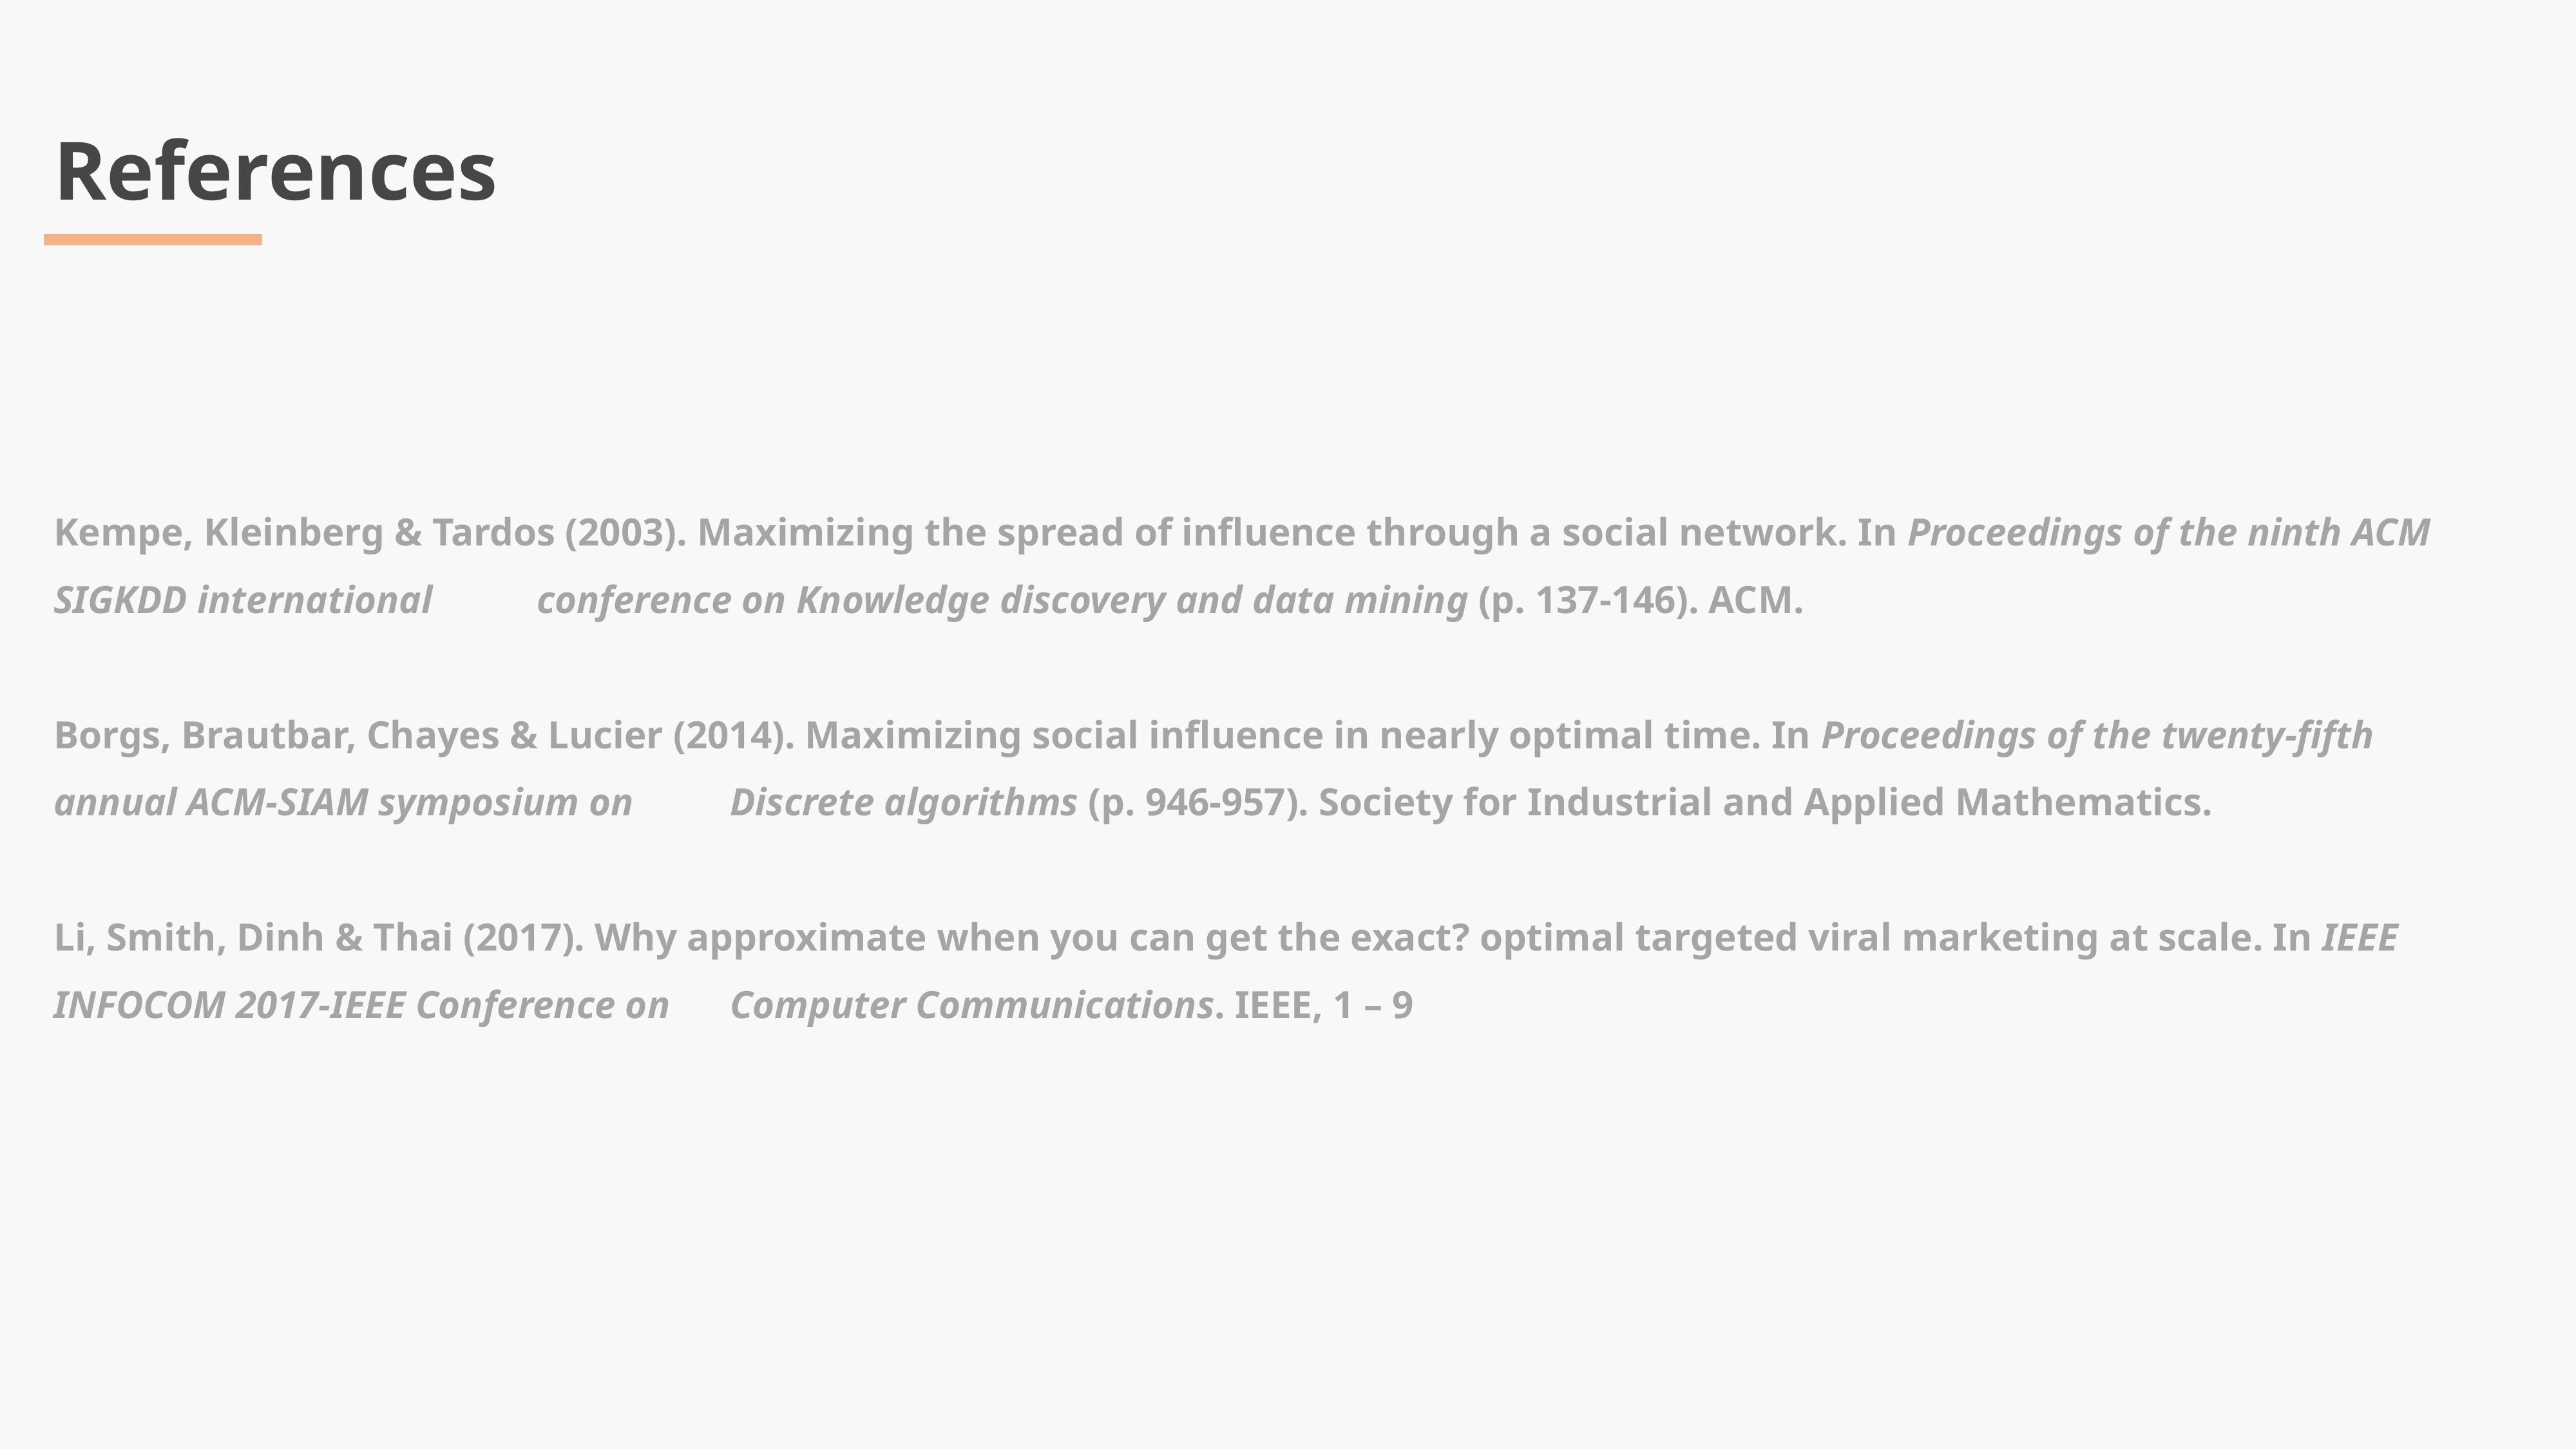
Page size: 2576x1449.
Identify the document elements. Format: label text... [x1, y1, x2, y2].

text_box References [44, 115, 1288, 221]
text_box Kempe, Kleinberg & Tardos (2003). Maximizing the spread of influence through a social network. In Proceedings of the ninth ACM SIGKDD international conference on Knowledge discovery and data mining (p. 137-146). ACM. Borgs, Brautbar, Chayes & Lucier (2014). Maximizing social influence in nearly optimal time. In Proceedings of the twenty-fifth annual ACM-SIAM symposium on Discrete algorithms (p. 946-957). Society for Industrial and Applied Mathematics. Li, Smith, Dinh & Thai (2017). Why approximate when you can get the exact? optimal targeted viral marketing at scale. In IEEE INFOCOM 2017-IEEE Conference on Computer Communications. IEEE, 1 – 9 [44, 480, 2501, 1031]
text_box [43, 233, 263, 246]
